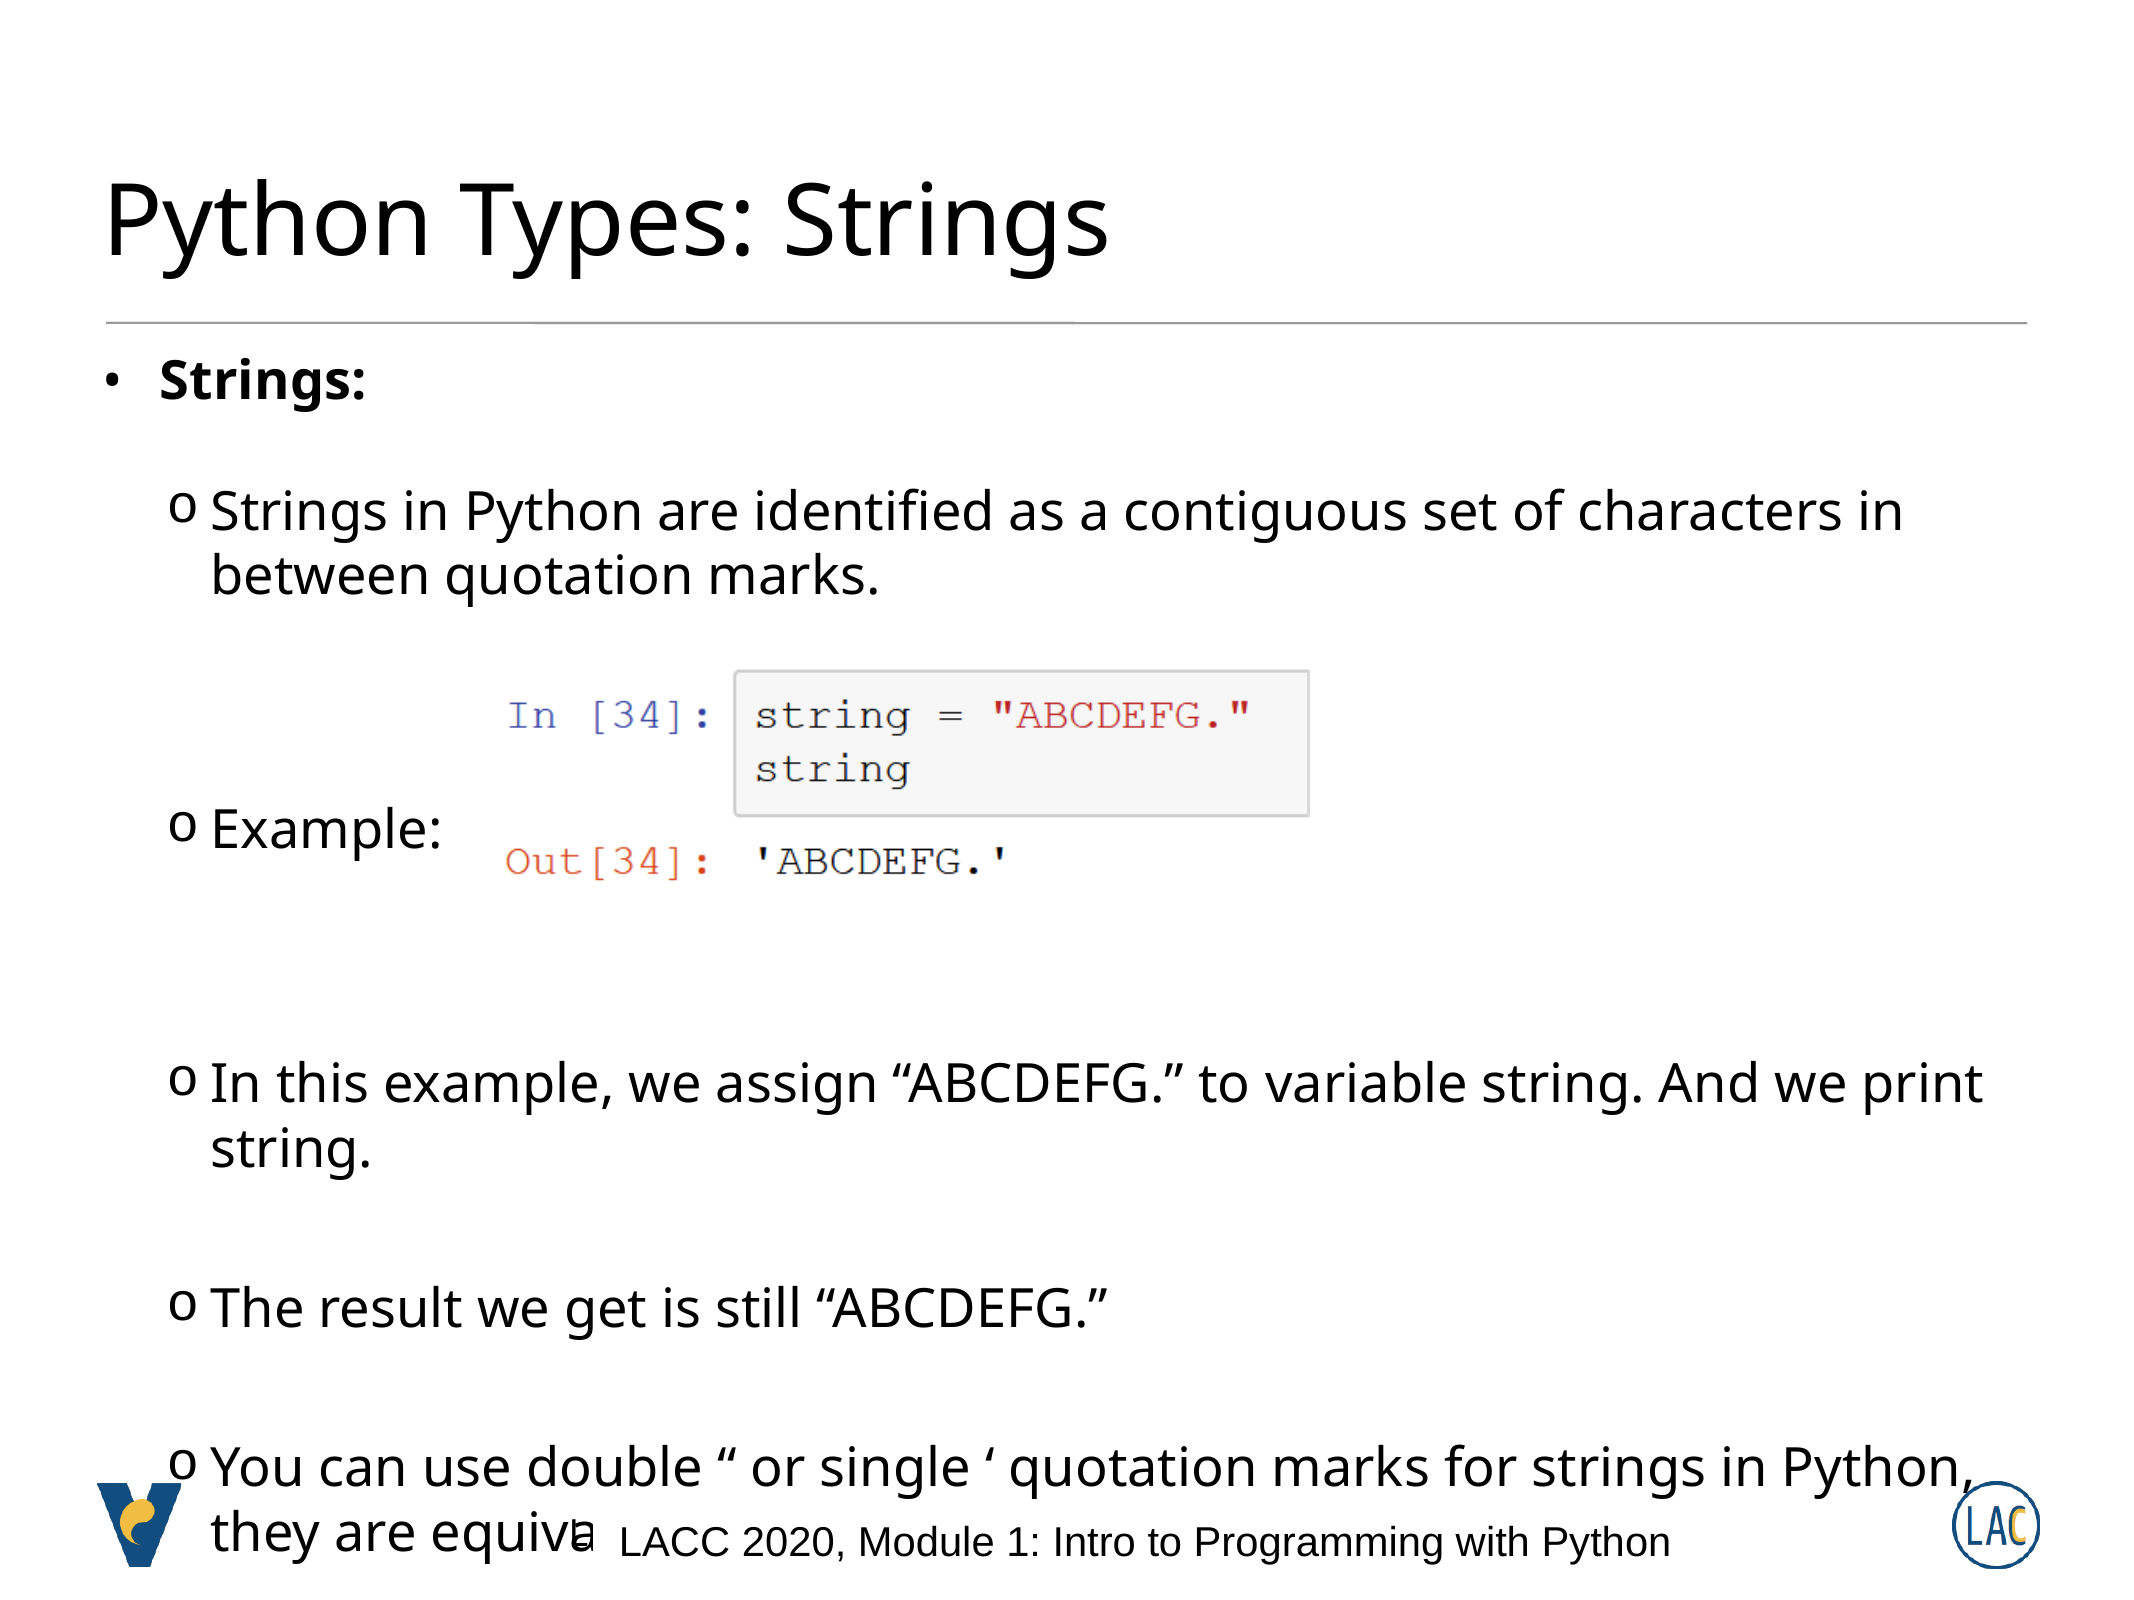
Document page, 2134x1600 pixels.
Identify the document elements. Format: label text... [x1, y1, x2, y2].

picture [491, 662, 1309, 915]
picture [1951, 1480, 2040, 1569]
title Python Types: Strings [93, 0, 2041, 284]
text_box LACC 2020, Module 1: Intro to Programming with Python [593, 1506, 1698, 1574]
picture [97, 1483, 181, 1567]
list Strings: Strings in Python are identified as a contiguous set of characters in between quotation marks. Example: In this example, we assign “ABCDEFG.” to variable string. And we print string. The result we get is still “ABCDEFG.” You can use double “ or single ‘ quotation marks for strings in Python, they are equivalent. [93, 336, 2041, 1600]
